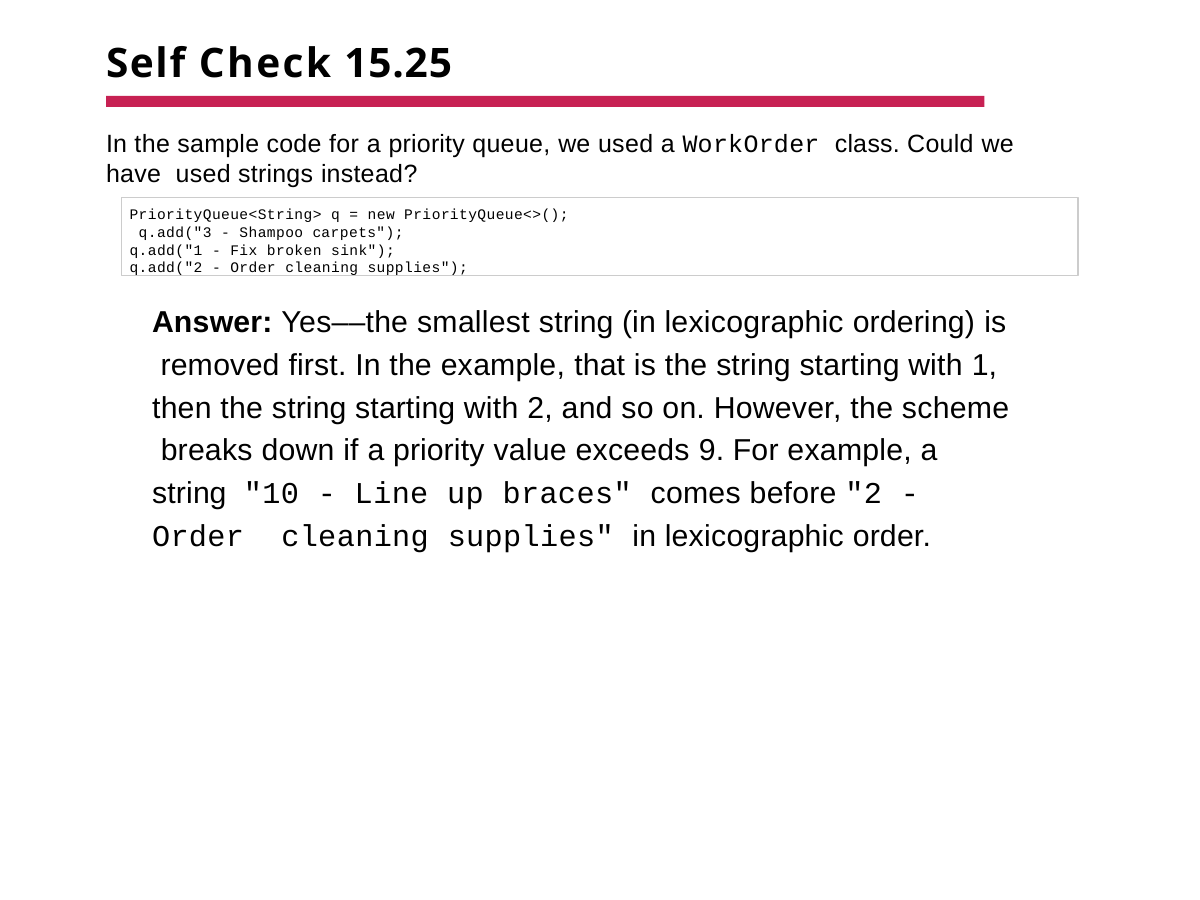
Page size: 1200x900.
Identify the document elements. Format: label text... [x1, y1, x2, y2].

title Self Check 15.25 [103, 37, 1097, 188]
text_box Answer: Yes––the smallest string (in lexicographic ordering) is removed first. In the example, that is the string starting with 1, then the string starting with 2, and so on. However, the scheme breaks down if a priority value exceeds 9. For example, a string "10 - Line up braces" comes before "2 - Order cleaning supplies" in lexicographic order. [149, 295, 1014, 553]
text_box PriorityQueue<String> q = new PriorityQueue<>(); q.add("3 - Shampoo carpets"); q.add("1 - Fix broken sink"); q.add("2 - Order cleaning supplies"); [121, 197, 1079, 276]
text_box In the sample code for a priority queue, we used a WorkOrder class. Could we have used strings instead? [103, 127, 1070, 188]
